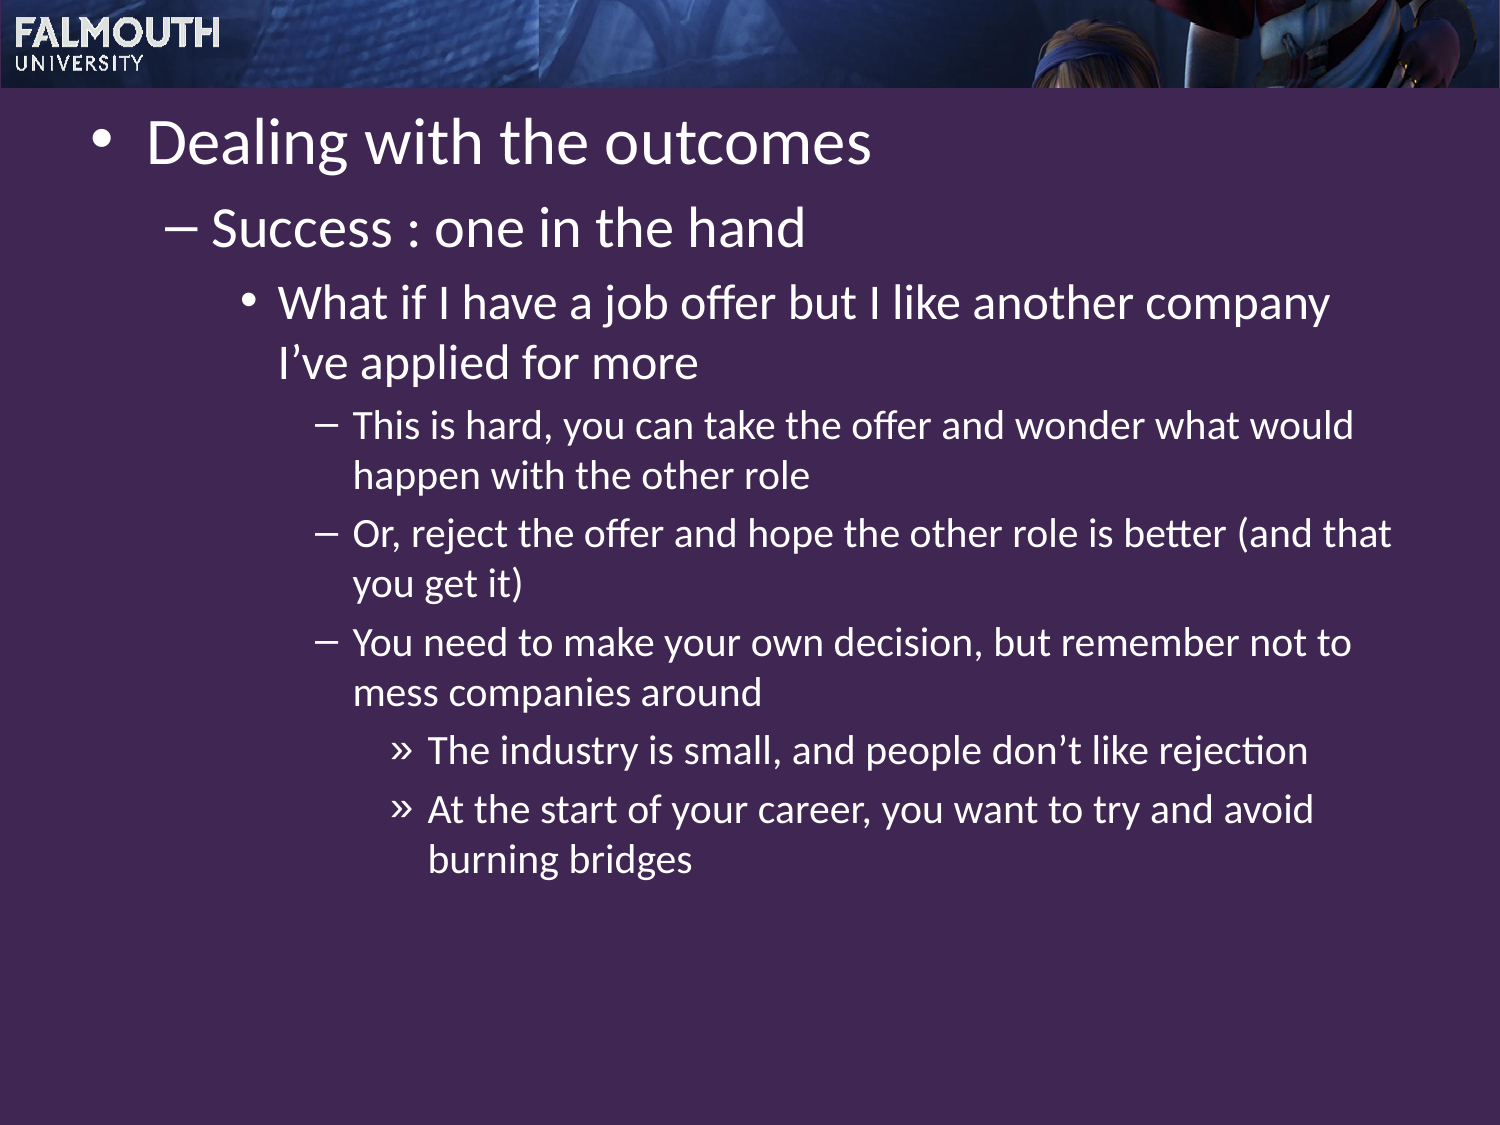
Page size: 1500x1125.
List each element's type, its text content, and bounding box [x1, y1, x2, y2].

picture [0, 0, 1500, 90]
list Dealing with the outcomes Success : one in the hand What if I have a job offer but I like another company I’ve applied for more This is hard, you can take the offer and wonder what would happen with the other role Or, reject the offer and hope the other role is better (and that you get it) You need to make your own decision, but remember not to mess companies around The industry is small, and people don’t like rejection At the start of your career, you want to try and avoid burning bridges [75, 90, 1425, 1071]
